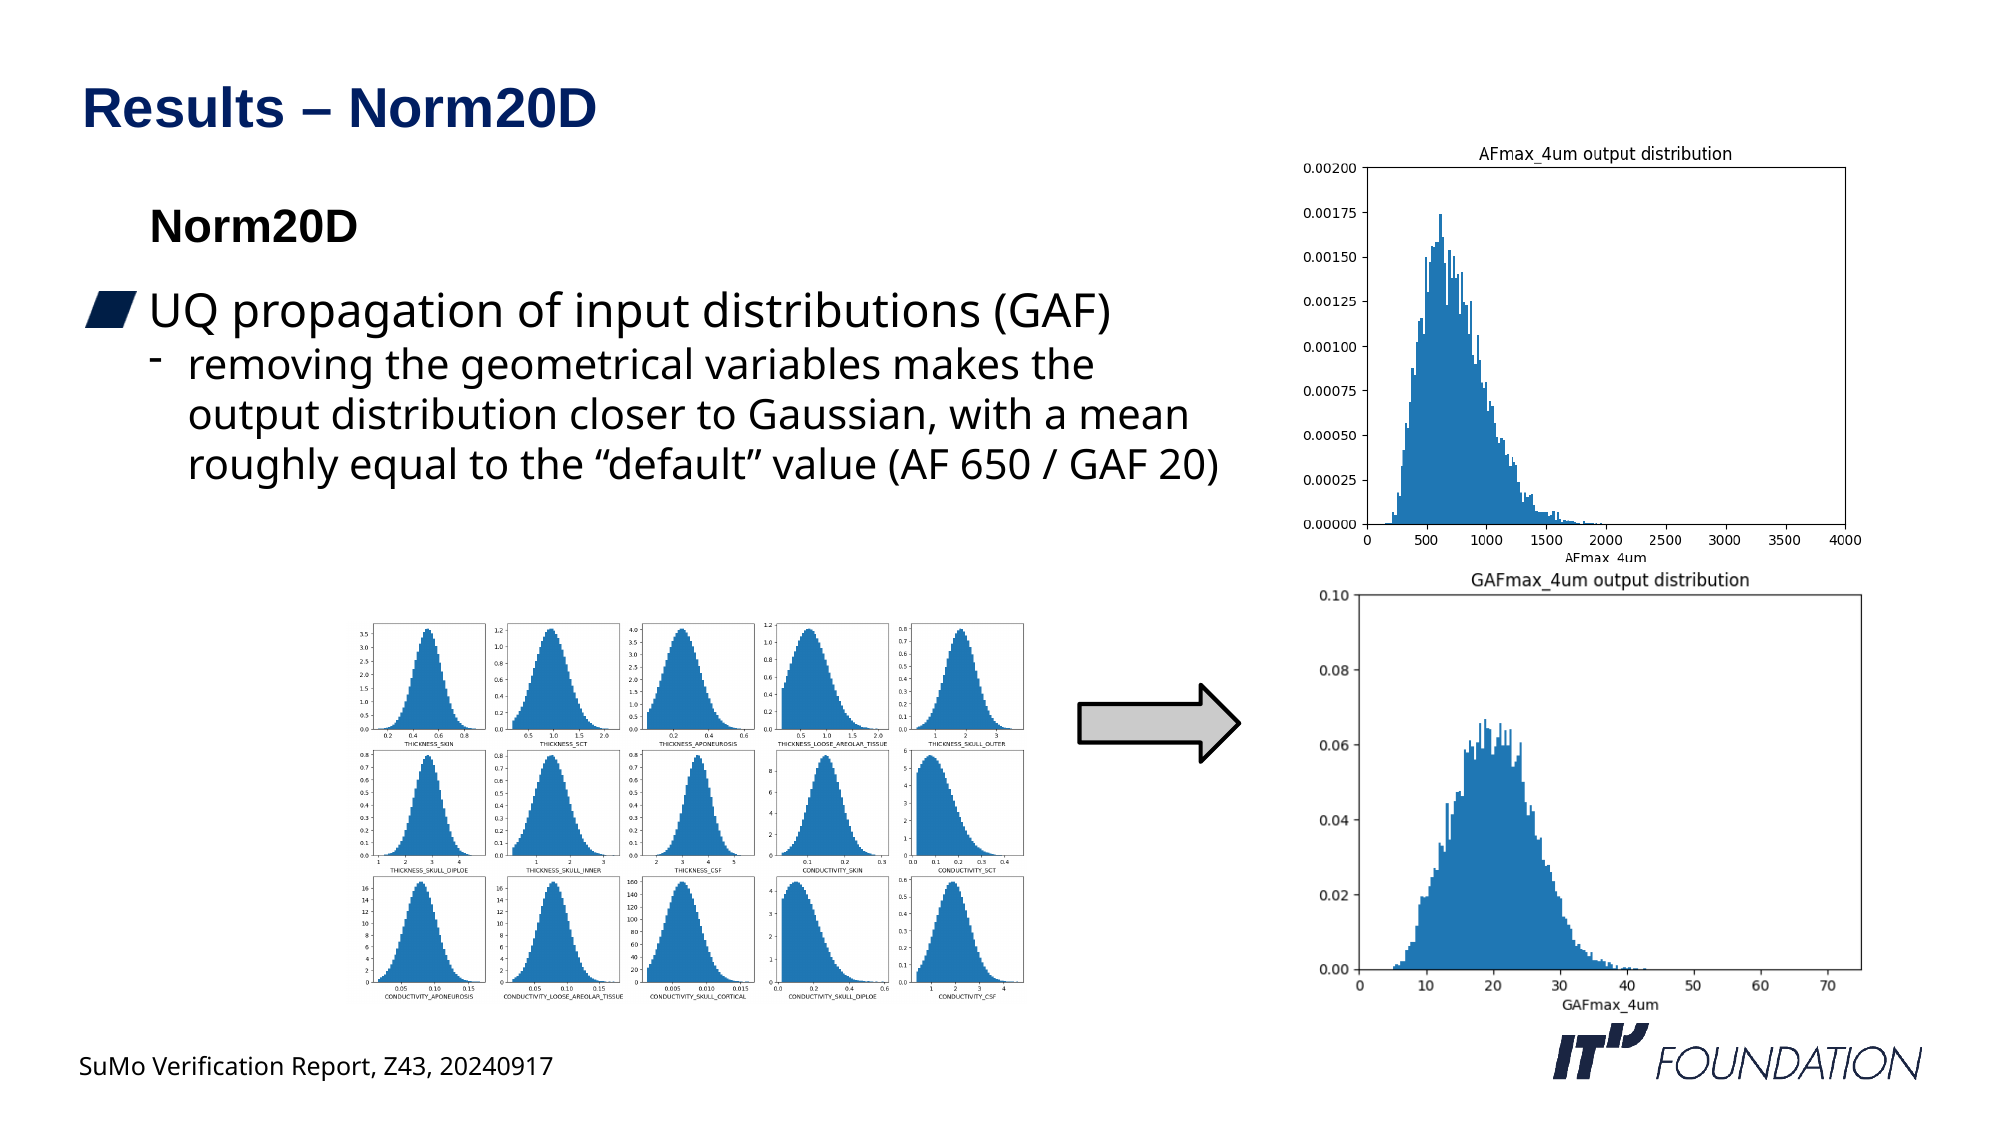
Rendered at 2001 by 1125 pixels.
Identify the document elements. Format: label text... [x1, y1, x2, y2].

footer SuMo Verification Report, Z43, 20240917 [78, 1049, 956, 1081]
title Results – Norm20D [73, 53, 1917, 149]
text_box [1079, 684, 1240, 762]
picture [1292, 136, 1922, 1080]
picture [85, 291, 137, 328]
list Norm20D UQ propagation of input distributions (GAF) removing the geometrical variables makes the output distribution closer to Gaussian, with a mean roughly equal to the “default” value (AF 650 / GAF 20) [77, 176, 1231, 1115]
picture [346, 621, 1027, 1004]
